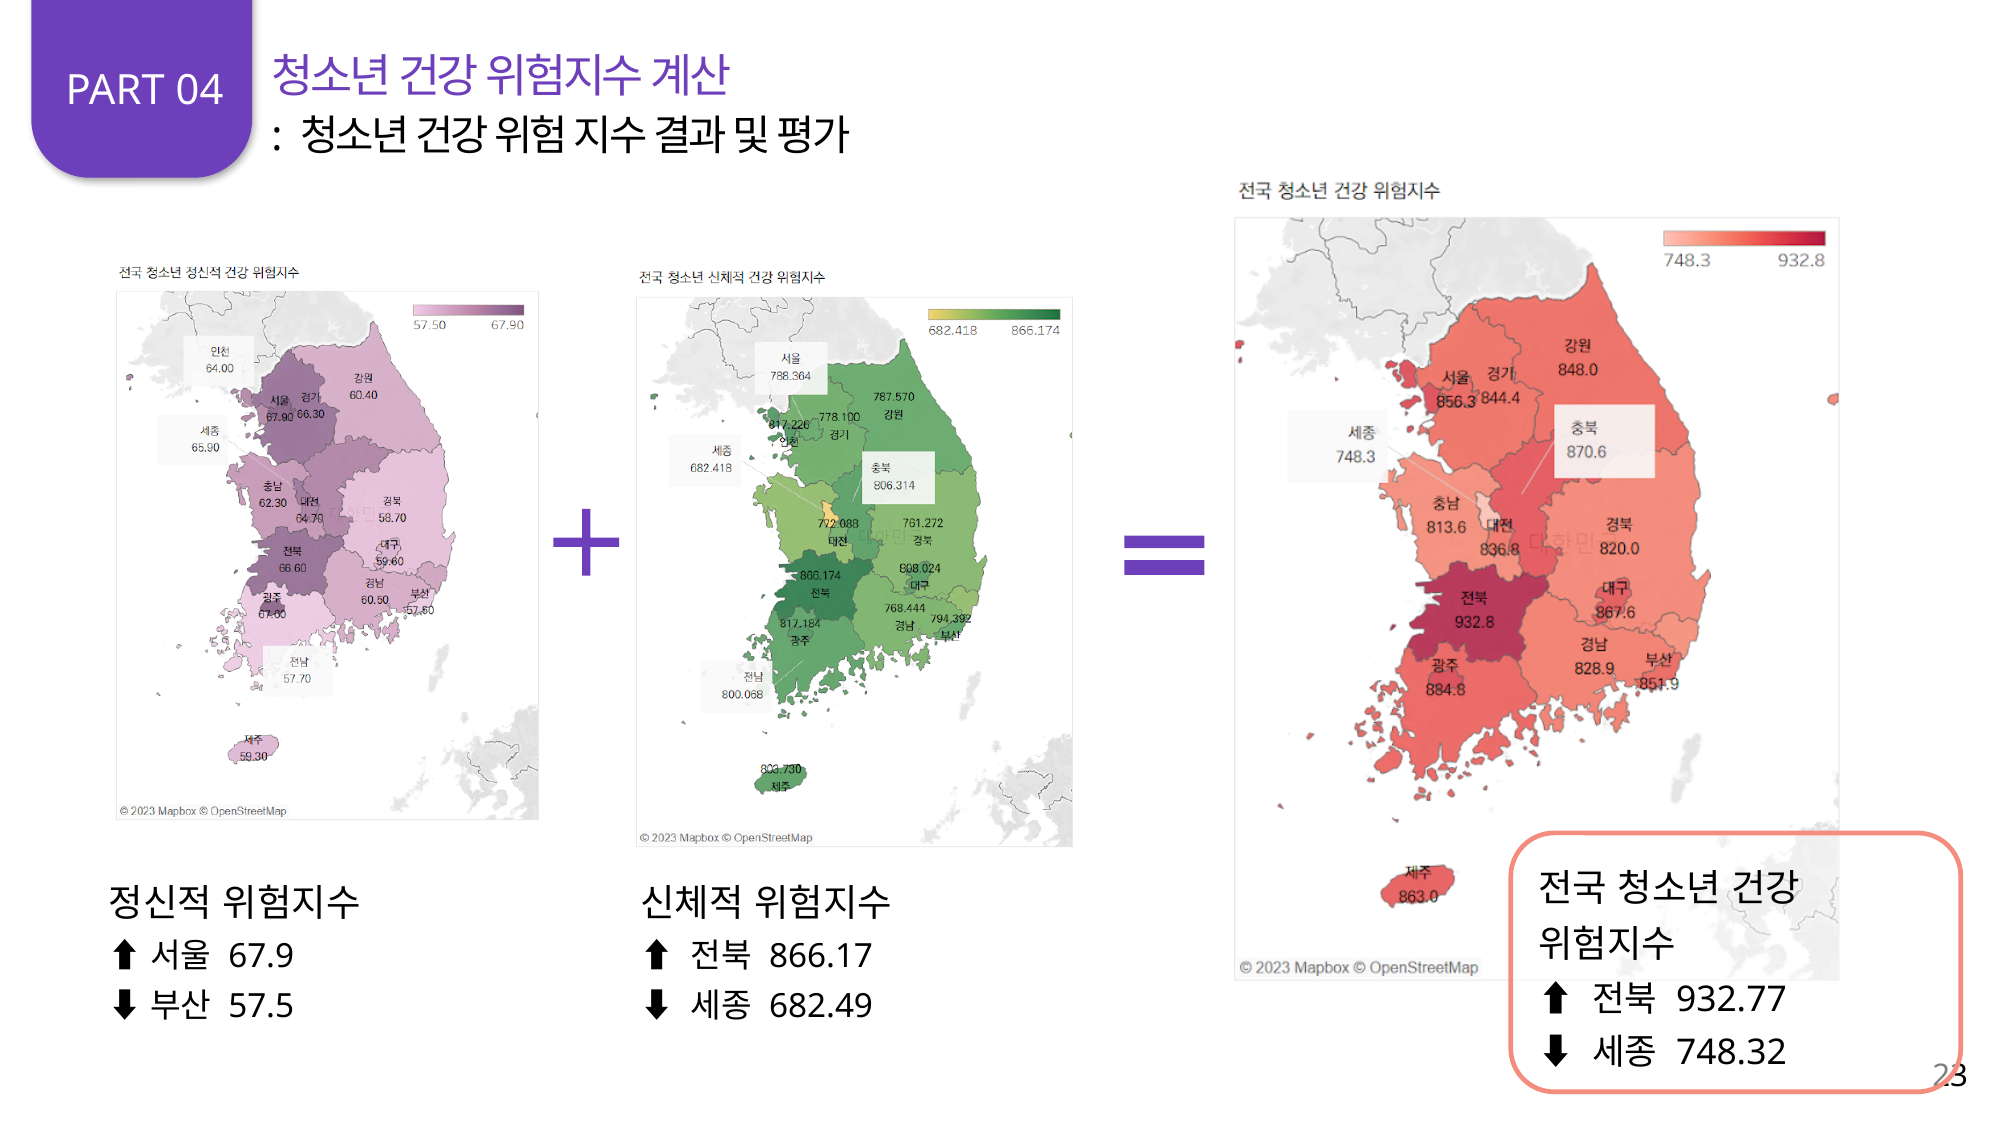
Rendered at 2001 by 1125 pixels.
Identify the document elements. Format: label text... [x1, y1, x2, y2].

text_box [1123, 535, 1205, 549]
picture [94, 257, 561, 838]
slide_number 23 [1533, 1047, 1984, 1107]
text_box [1123, 559, 1205, 576]
text_box 청소년 건강 위험지수 계산 [257, 38, 747, 101]
text_box : 청소년 건강 위험 지수 결과 및 평가 [256, 101, 866, 166]
text_box [30, 0, 254, 179]
picture [627, 258, 1078, 857]
text_box 신체적 위험지수 ⬆️ 전북 866.17 ⬇️ 세종 682.49 [625, 860, 936, 1032]
picture [1219, 161, 1858, 994]
text_box PART 04 [50, 55, 239, 121]
text_box 전국 청소년 건강 위험지수 ⬆️ 전북 932.77 ⬇️ 세종 748.32 [1510, 832, 1961, 1092]
text_box [561, 508, 620, 577]
text_box 정신적 위험지수 ⬆️서울 67.9 ⬇️부산 57.5 [94, 860, 405, 1032]
